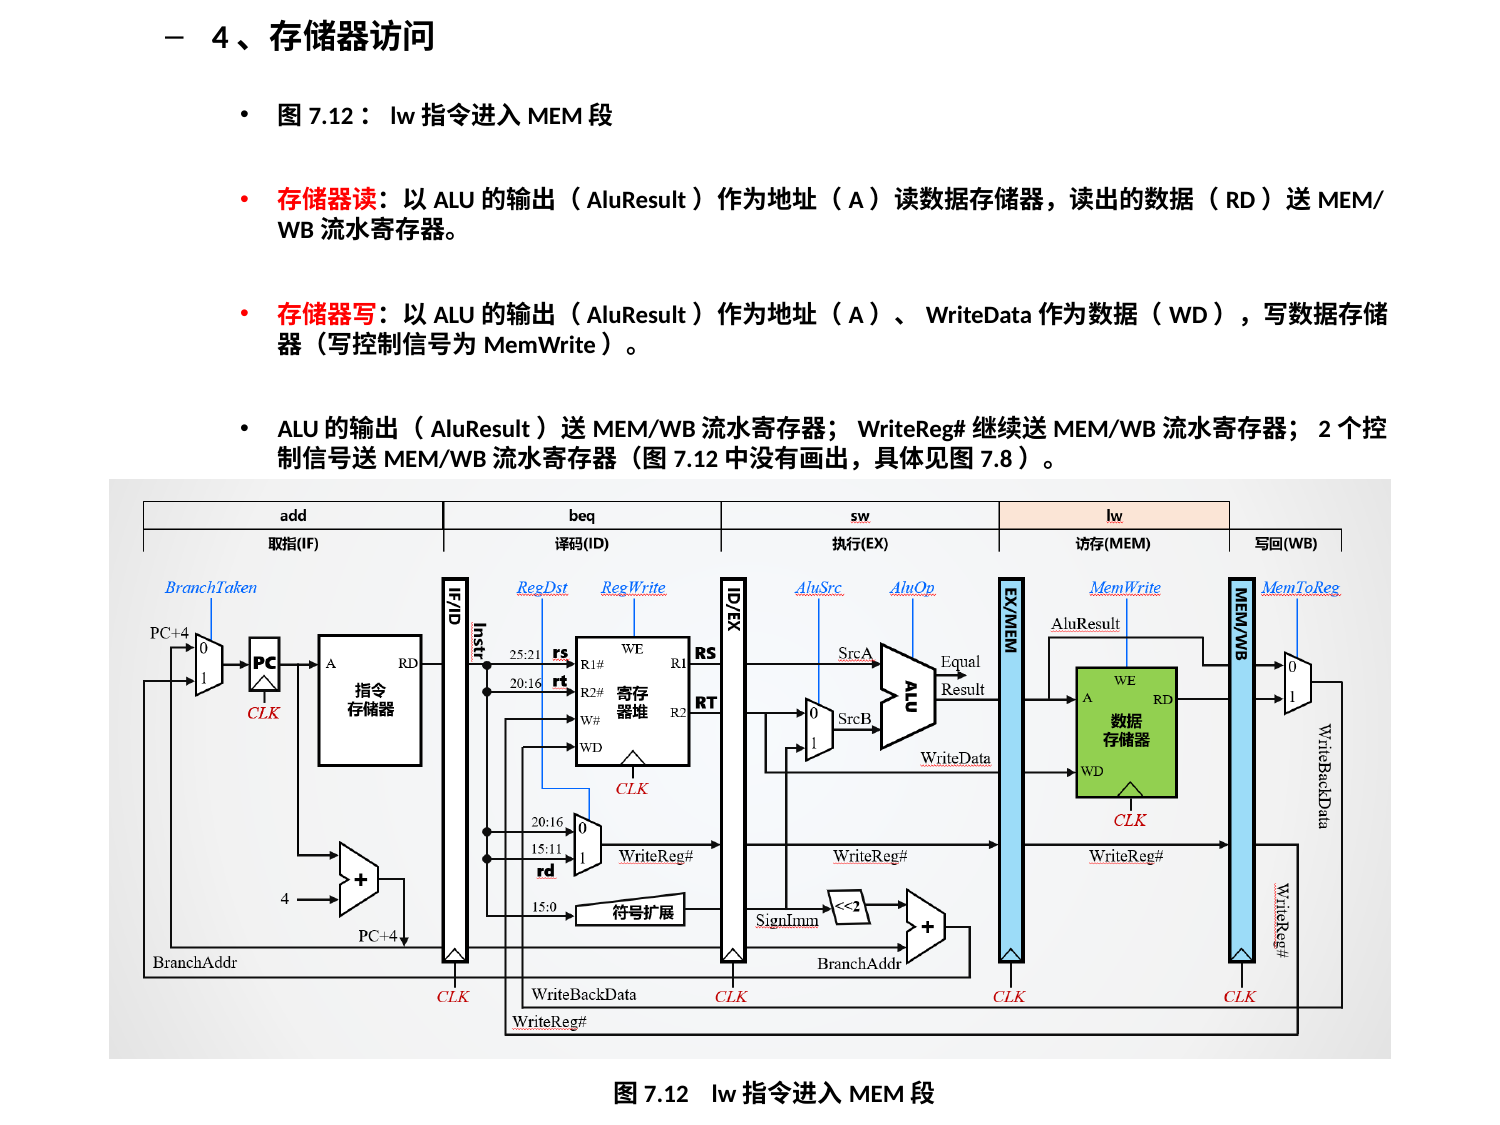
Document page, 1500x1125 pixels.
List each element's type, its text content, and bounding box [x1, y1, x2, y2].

list 4、存储器访问 图7.12：lw指令进入MEM段 存储器读：以ALU的输出（AluResult）作为地址（A）读数据存储器，读出的数据（RD）送MEM/WB流水寄存器。 存储器写：以ALU的输出（AluResult）作为地址（A）、WriteData作为数据（WD），写数据存储器（写控制信号为MemWrite）。 ALU的输出（AluResult）送MEM/WB流水寄存器；WriteReg#继续送MEM/WB流水寄存器；2个控制信号送MEM/WB流水寄存器（图7.12中没有画出，具体见图7.8）。 同时，sw指令进入EX段、beq指令进入ID段、add指令进入IF段。 [75, 7, 1425, 750]
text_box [108, 479, 1392, 1117]
